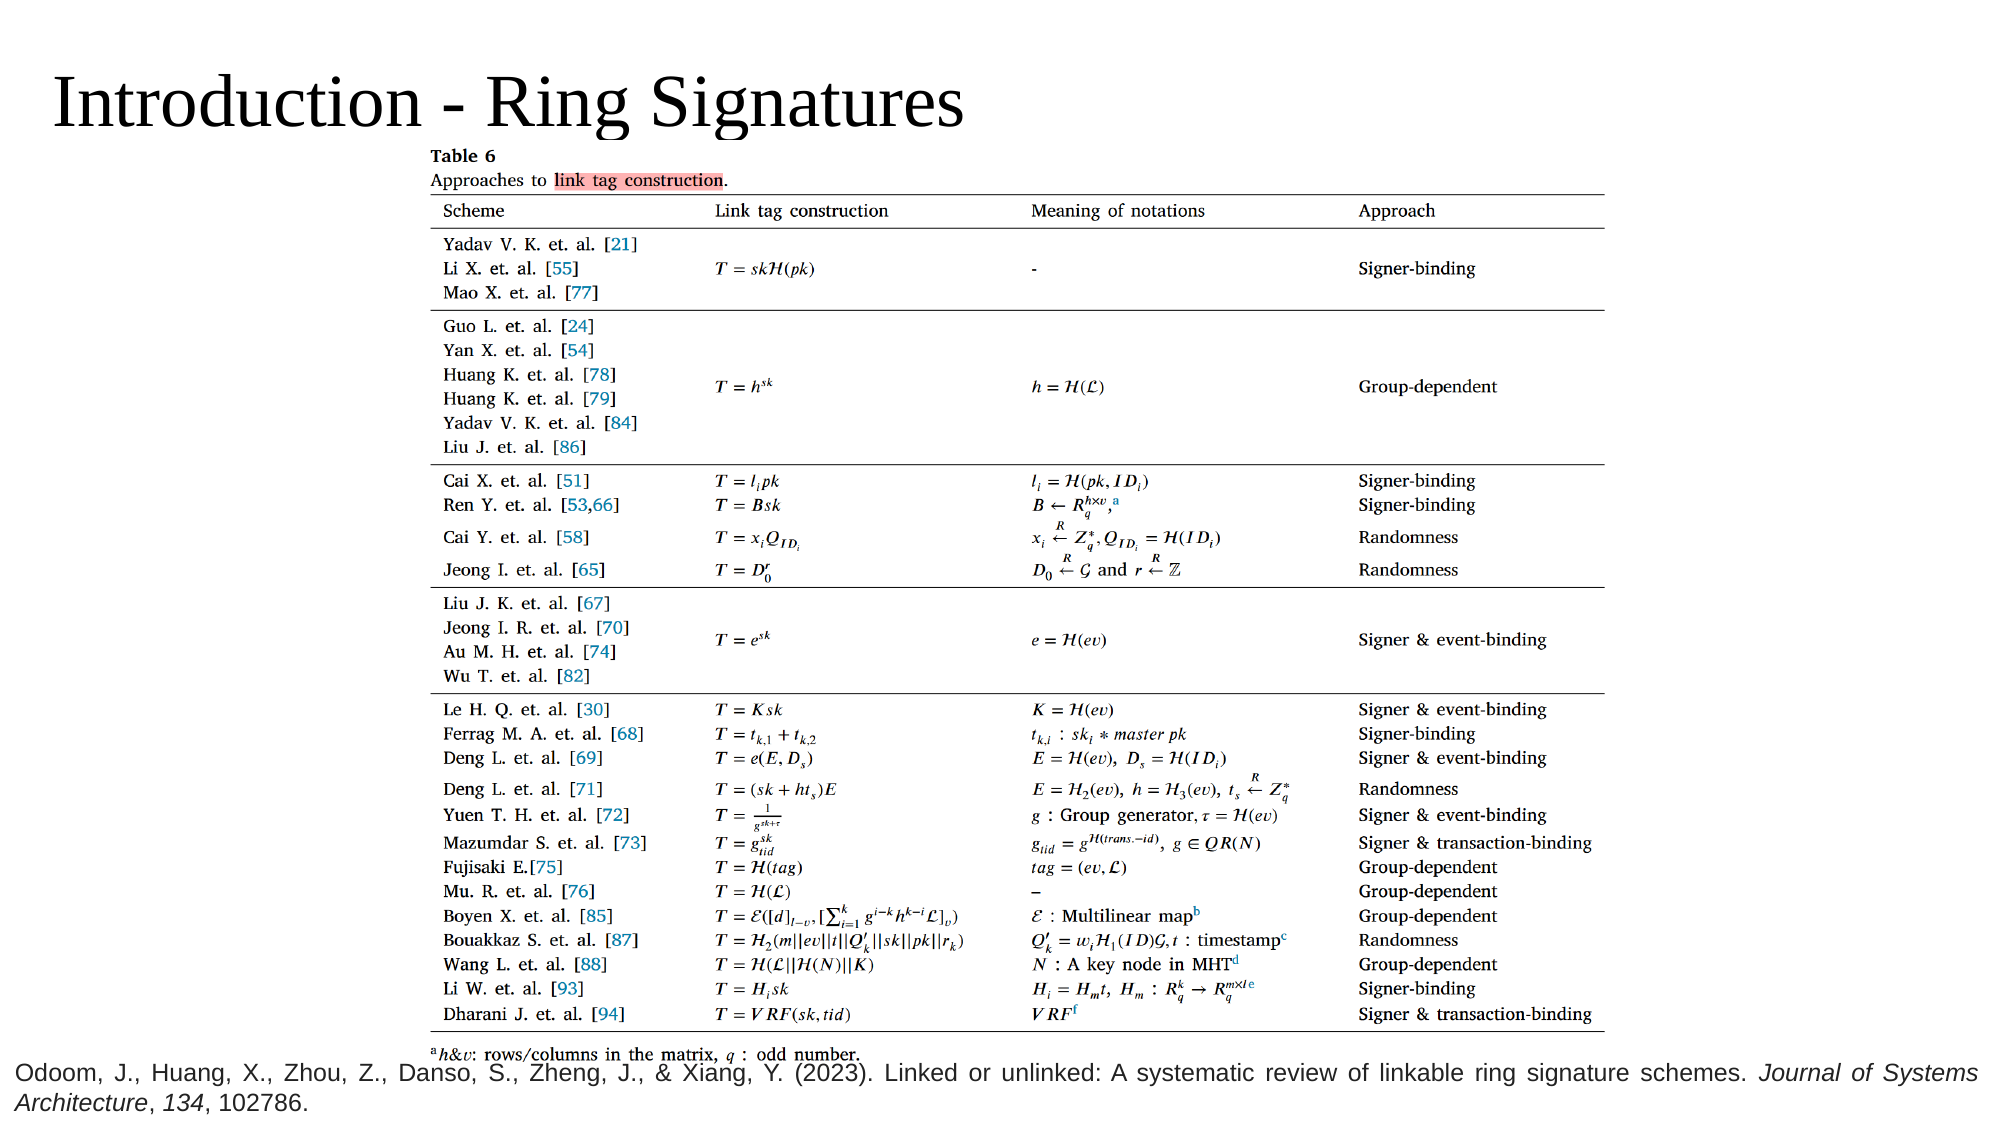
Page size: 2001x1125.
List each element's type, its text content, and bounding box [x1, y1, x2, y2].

text_box Introduction - Ring Signatures [0, 46, 1008, 158]
text_box Odoom, J., Huang, X., Zhou, Z., Danso, S., Zheng, J., & Xiang, Y. (2023). Linked or unlinked: A systematic review of linkable ring signature schemes. Journal of Systems Architecture, 134, 102786. [0, 1049, 1994, 1124]
picture [426, 140, 1609, 1066]
